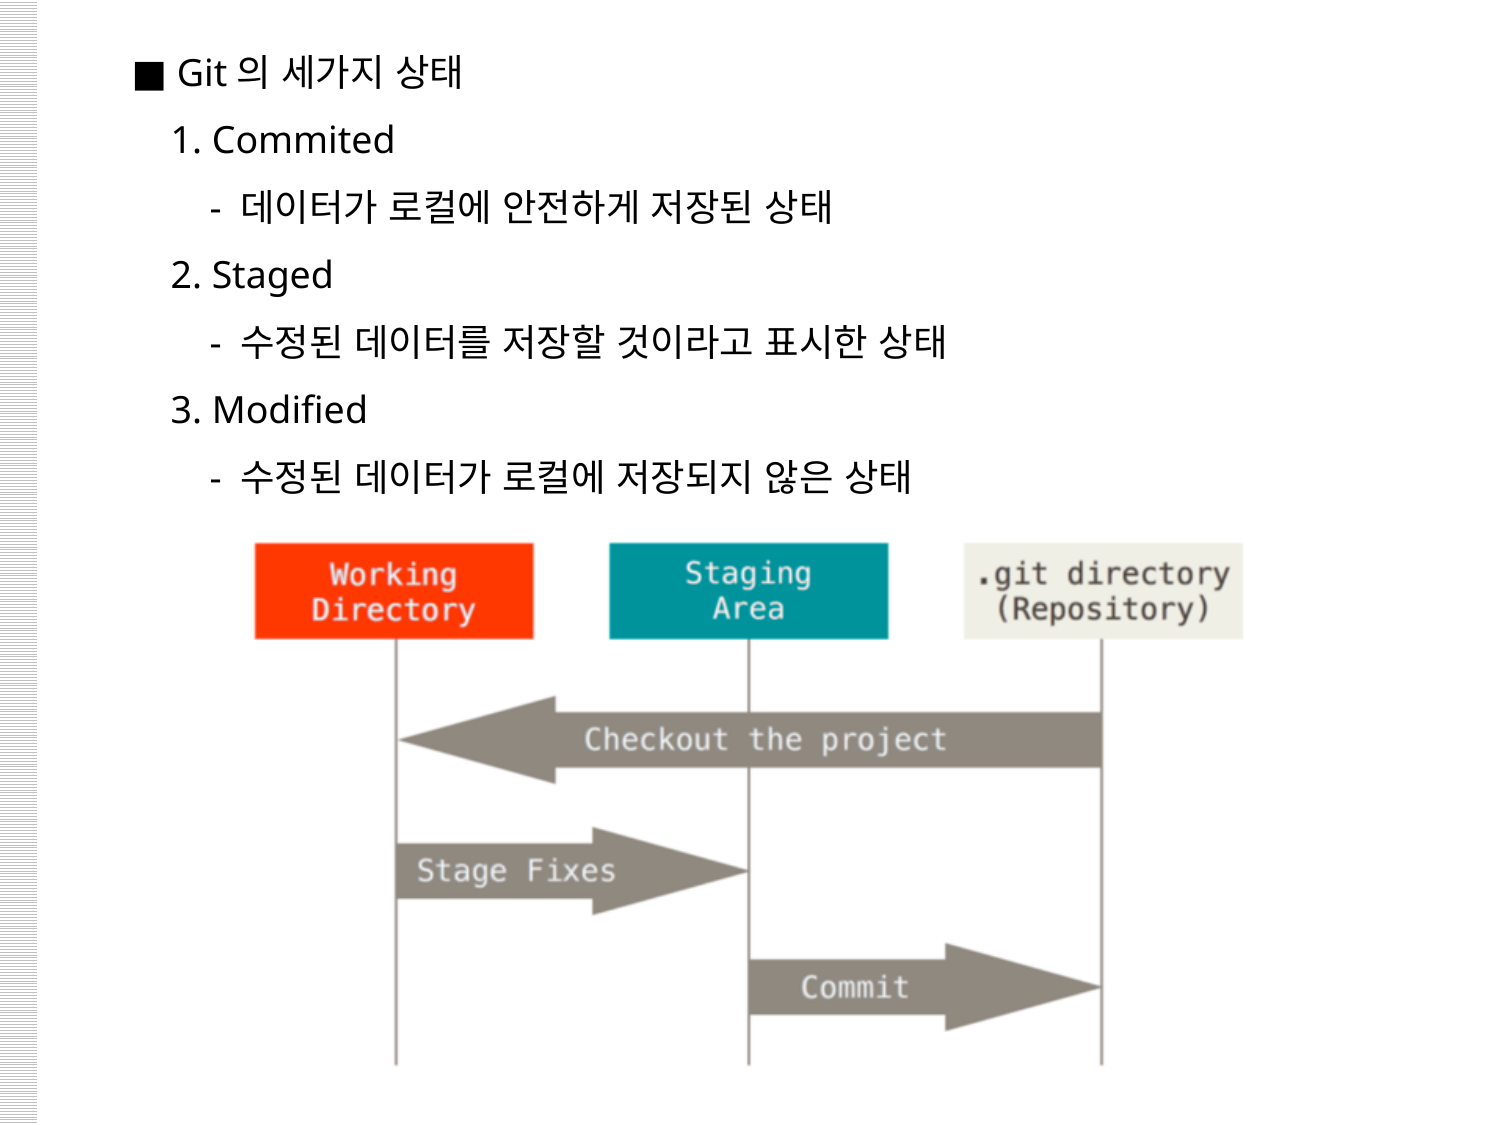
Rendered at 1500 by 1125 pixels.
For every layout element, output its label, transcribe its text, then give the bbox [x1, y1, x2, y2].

picture [248, 538, 1252, 1071]
text_box ■ Git의 세가지 상태 1. Commited - 데이터가 로컬에 안전하게 저장된 상태 2. Staged - 수정된 데이터를 저장할 것이라고 표시한 상태 3. Modified - 수정된 데이터가 로컬에 저장되지 않은 상태 [116, 19, 964, 507]
